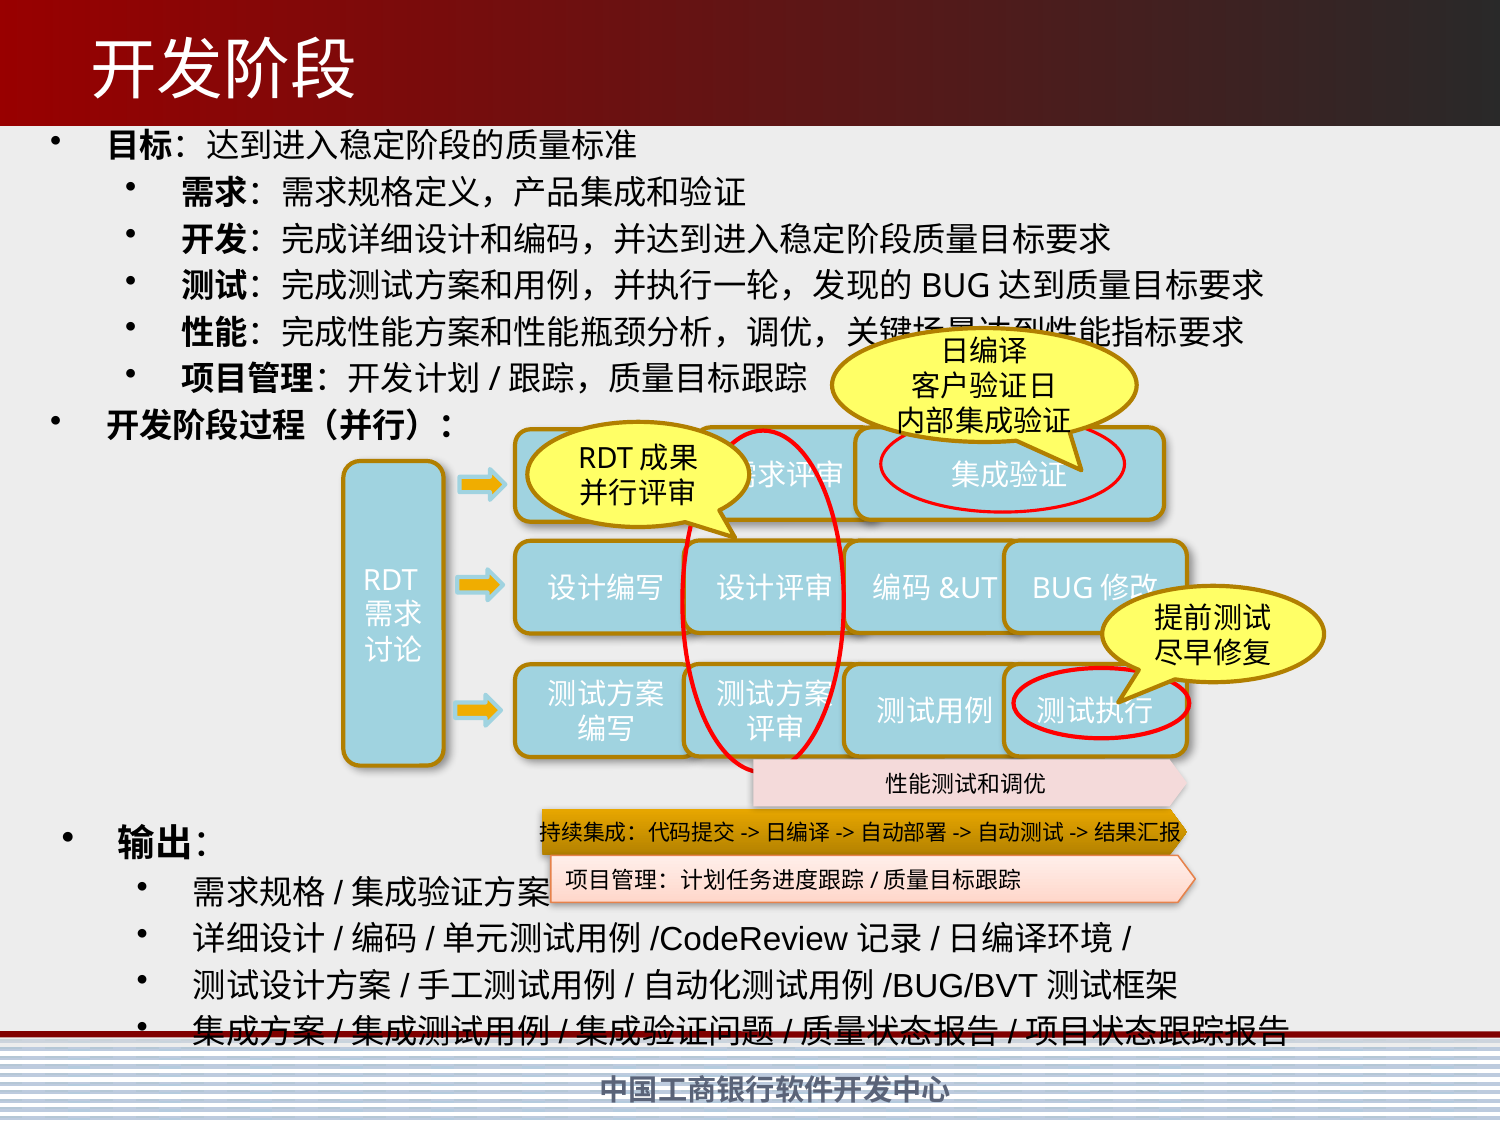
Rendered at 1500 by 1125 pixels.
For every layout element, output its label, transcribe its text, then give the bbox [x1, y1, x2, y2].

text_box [1013, 585, 1325, 739]
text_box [342, 427, 521, 766]
text_box 项目管理：计划任务进度跟踪/质量目标跟踪 [549, 854, 1196, 904]
text_box 目标：达到进入稳定阶段的质量标准 需求：需求规格定义，产品集成和验证 开发：完成详细设计和编码，并达到进入稳定阶段质量目标要求 测试：完成测试方案和用例，并执行一轮，发现的BUG达到质量目标要求 性能：完成性能方案和性能瓶颈分析，调优，关键场景达到性能指标要求 项目管理：开发计划/跟踪，质量目标跟踪 开发阶段过程（并行）： [35, 117, 1454, 973]
picture [0, 1047, 1500, 1125]
title 开发阶段 [74, 6, 1426, 117]
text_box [527, 421, 844, 773]
text_box 性能测试和调优 [753, 774, 1187, 807]
text_box 持续集成：代码提交->日编译->自动部署->自动测试->结果汇报 [542, 808, 1187, 856]
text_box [849, 427, 1188, 766]
text_box 输出： 需求规格/集成验证方案 详细设计/编码/单元测试用例/CodeReview记录/日编译环境/ 测试设计方案/手工测试用例/自动化测试用例/BUG/BVT测试框架 集成方案/集成测试用例/集成验证问题/质量状态报告/项目状态跟踪报告 [46, 811, 1430, 1058]
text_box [831, 327, 1137, 513]
